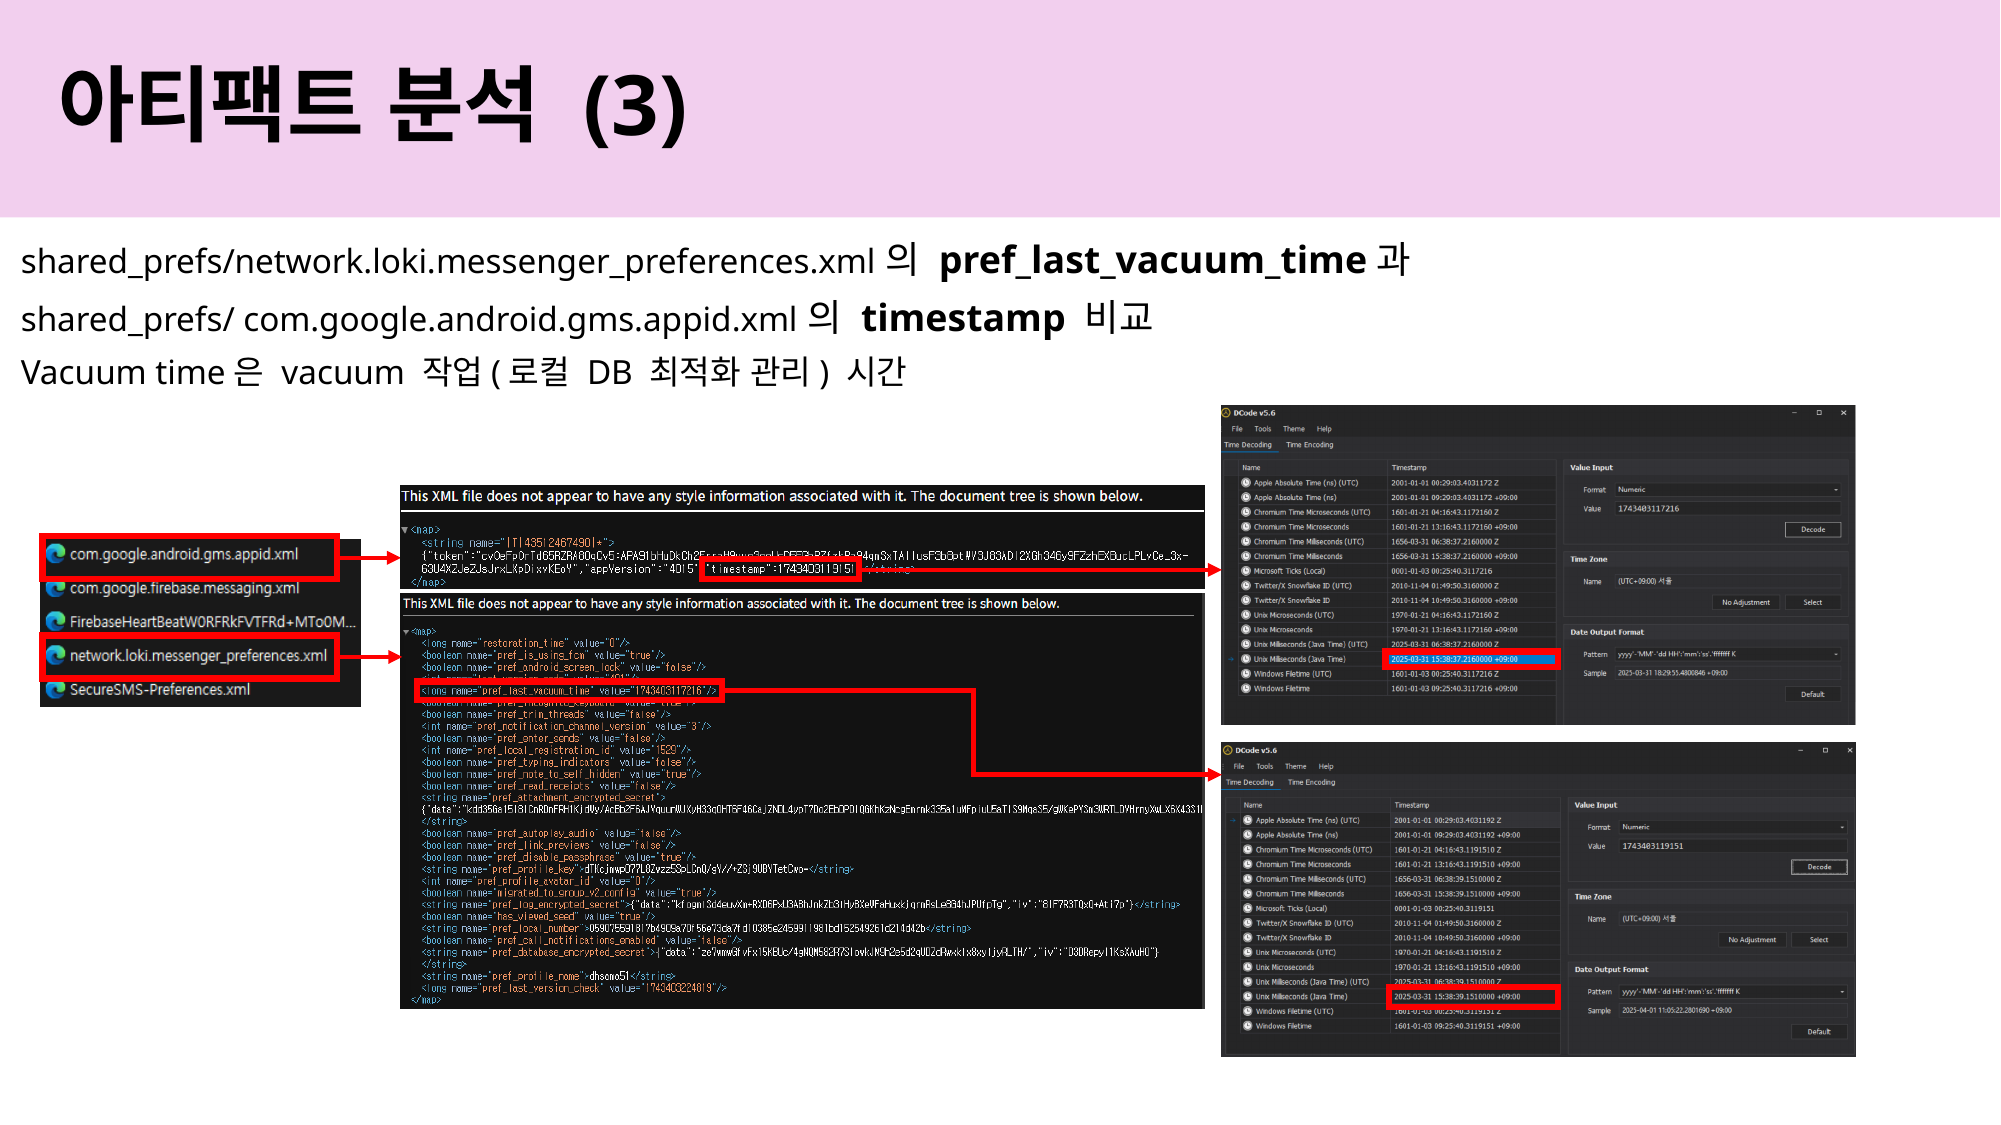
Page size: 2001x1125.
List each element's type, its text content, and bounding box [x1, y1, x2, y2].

picture [400, 592, 1205, 1010]
text_box [0, 0, 2000, 219]
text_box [721, 690, 1223, 776]
picture [400, 485, 1205, 589]
text_box shared_prefs/network.loki.messenger_preferences.xml의 pref_last_vacuum_time과 shared_prefs/ com.google.android.gms.appid.xml의 timestamp 비교 Vacuum time은 vacuum 작업(로컬 DB 최적화 관리) 시간 [6, 229, 1426, 399]
picture [39, 538, 362, 707]
picture [1221, 405, 1856, 726]
picture [1221, 742, 1856, 1057]
text_box [0, 0, 1725, 218]
text_box [41, 534, 338, 538]
